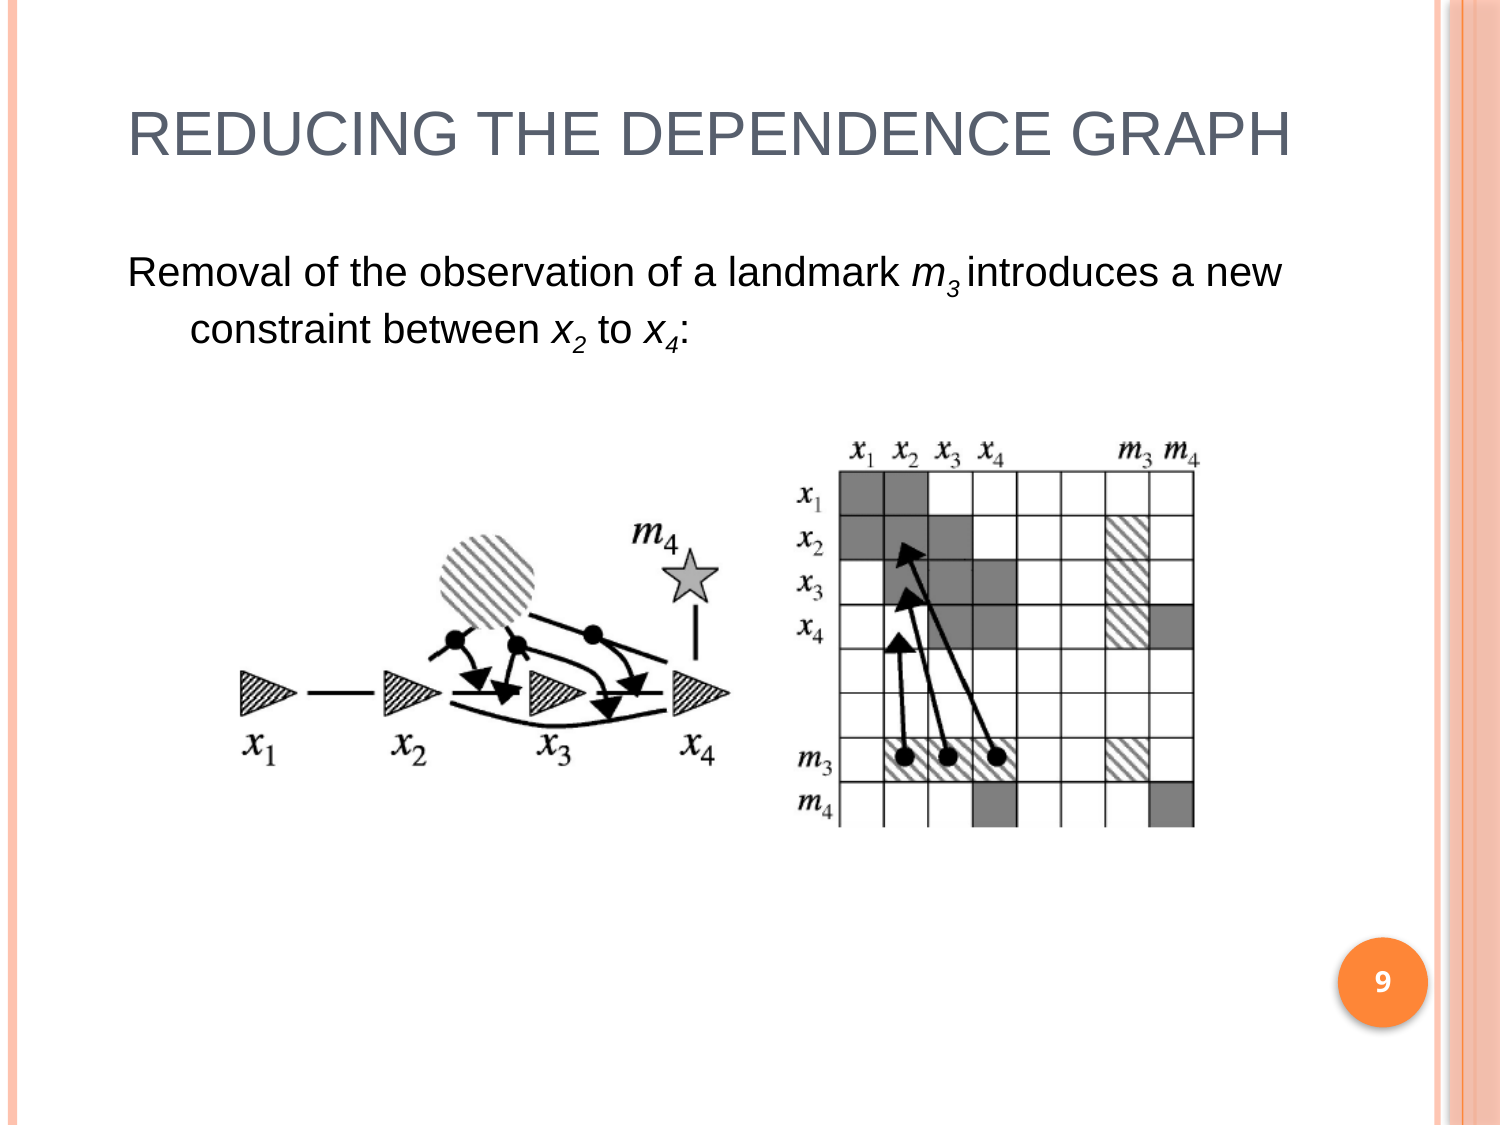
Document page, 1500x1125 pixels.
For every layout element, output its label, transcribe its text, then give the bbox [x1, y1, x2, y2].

title Reducing the dependence graph [112, 62, 1388, 175]
list Removal of the observation of a landmark m3 introduces a new constraint between x2 to x4: [112, 237, 1390, 1038]
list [122, 427, 1256, 866]
slide_number 9 [1390, 940, 1434, 1027]
